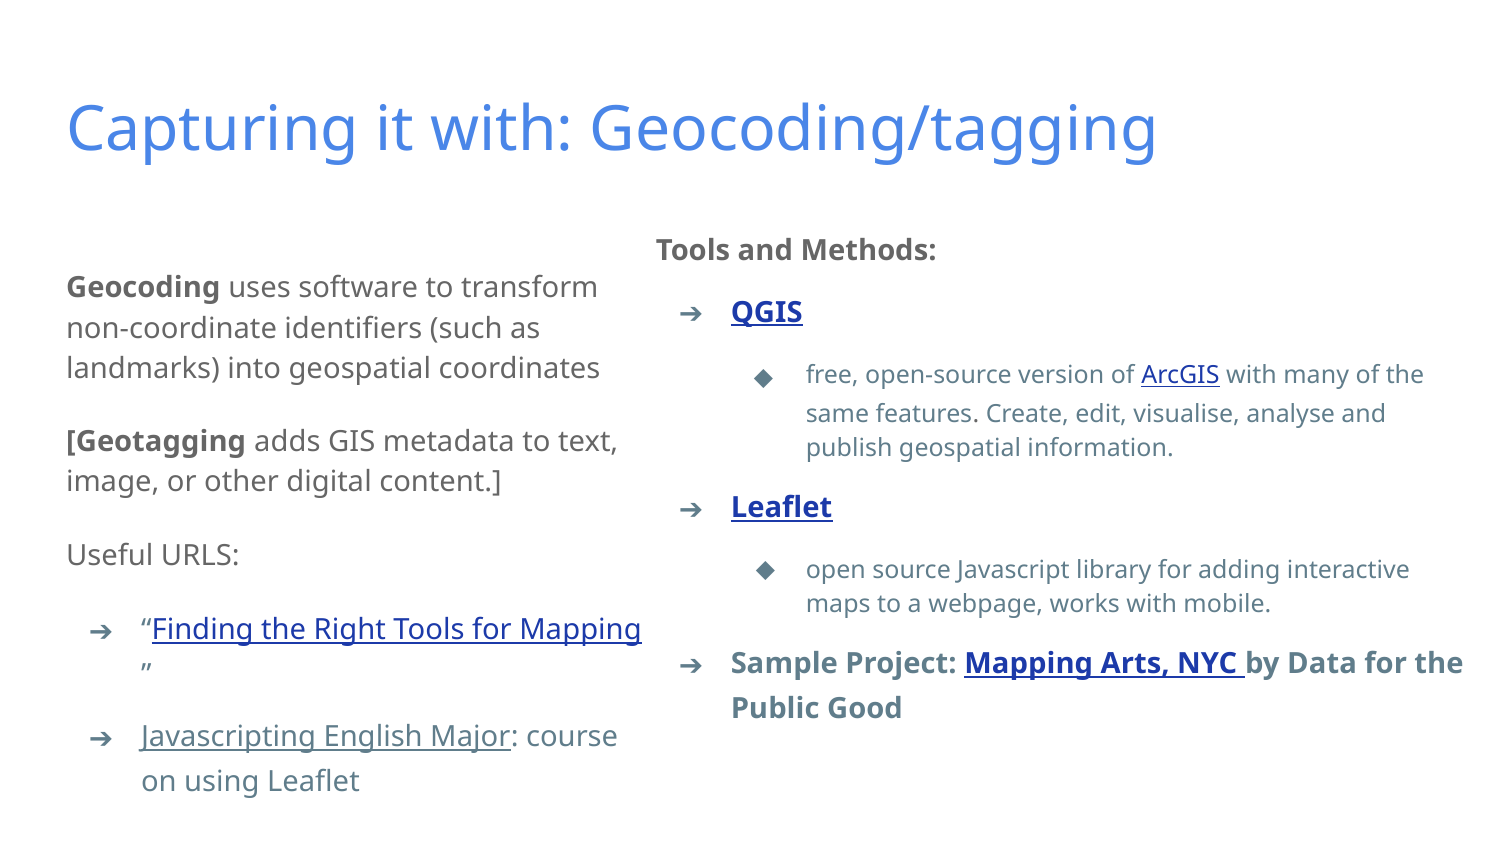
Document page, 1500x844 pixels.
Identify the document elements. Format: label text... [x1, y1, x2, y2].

list Tools and Methods: QGIS free, open-source version of ArcGIS with many of the same features. Create, edit, visualise, analyse and publish geospatial information. Leaflet open source Javascript library for adding interactive maps to a webpage, works with mobile. Sample Project: Mapping Arts, NYC by Data for the Public Good [640, 210, 1492, 788]
list Geocoding uses software to transform non-coordinate identifiers (such as landmarks) into geospatial coordinates [Geotagging adds GIS metadata to text, image, or other digital content.] Useful URLS: “Finding the Right Tools for Mapping” Javascripting English Major: course on using Leaflet [51, 248, 640, 750]
title Capturing it with: Geocoding/tagging [51, 72, 1449, 167]
